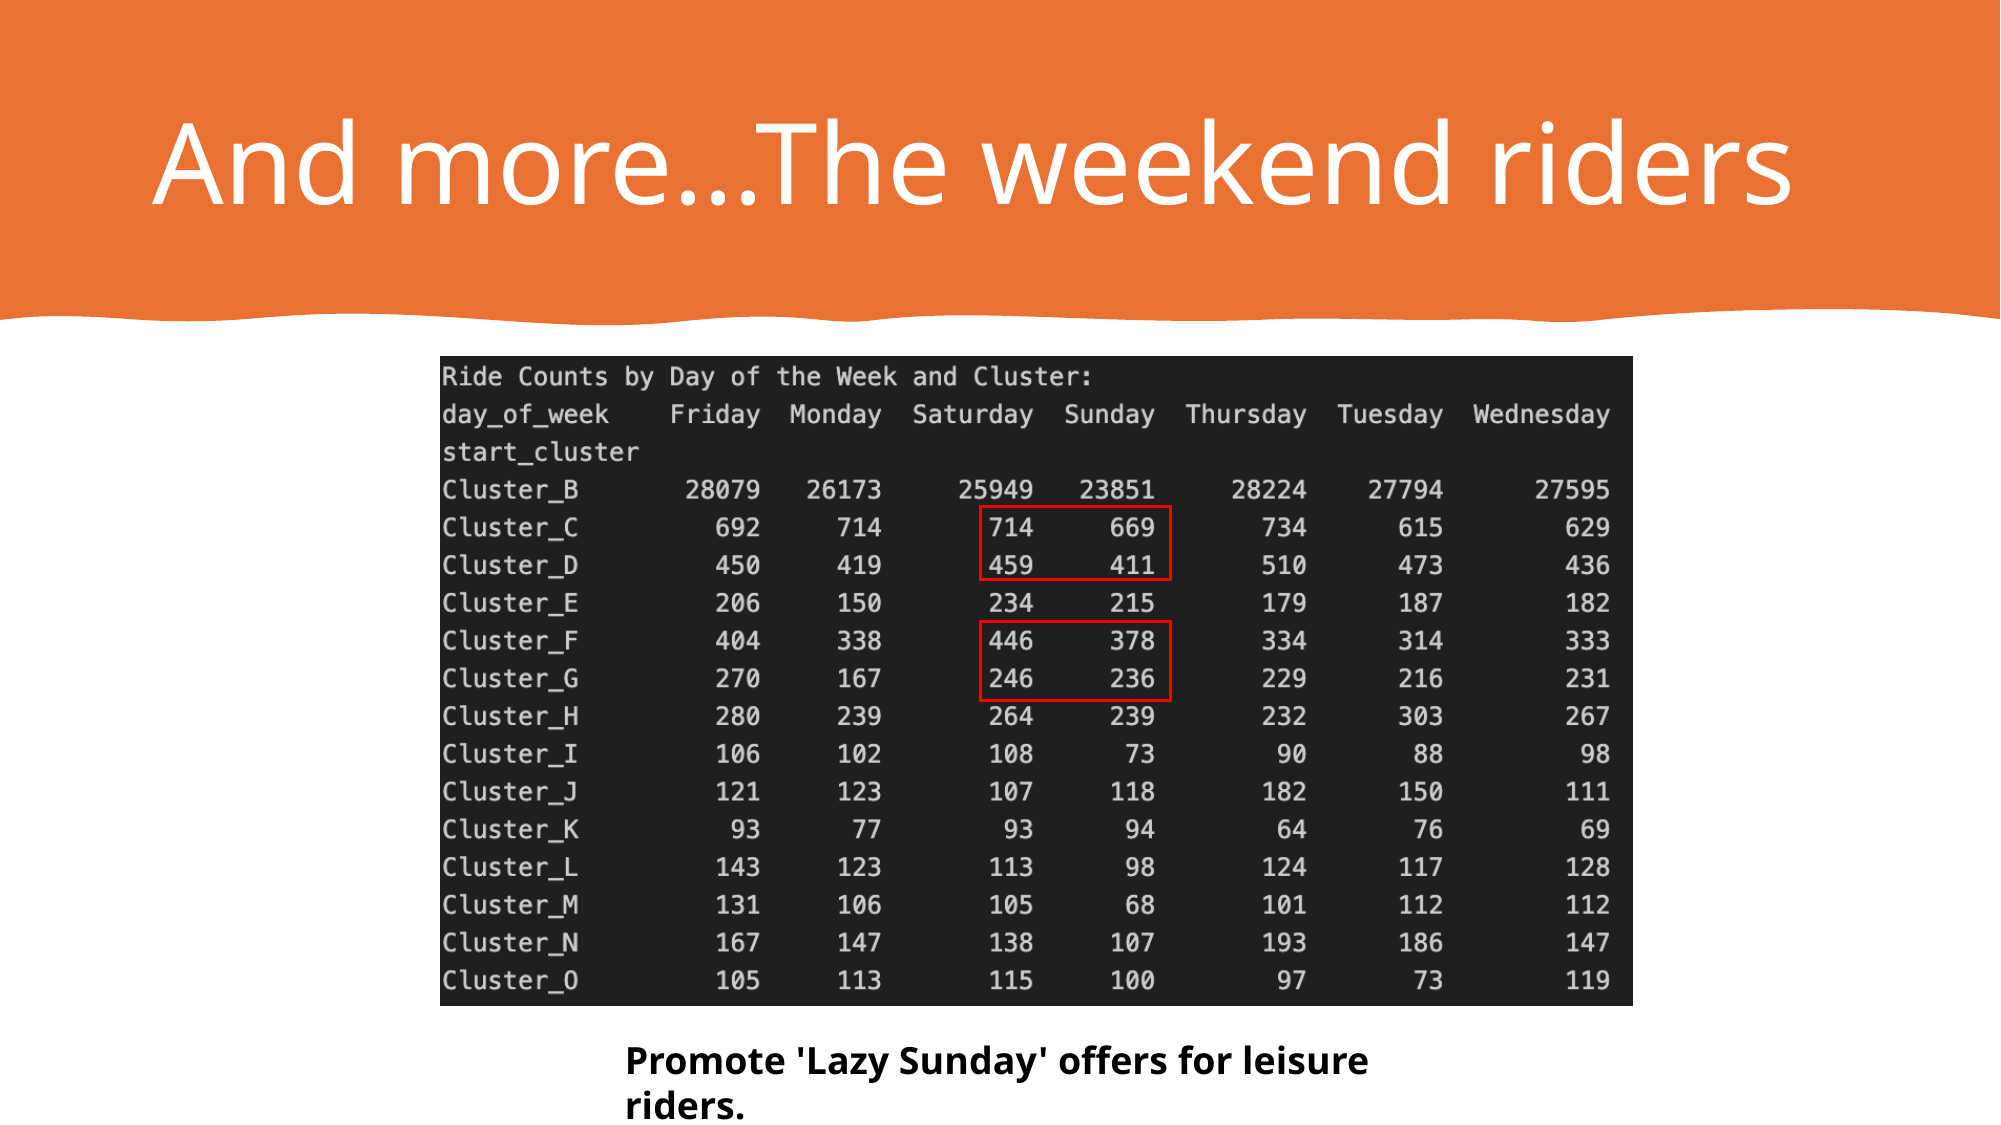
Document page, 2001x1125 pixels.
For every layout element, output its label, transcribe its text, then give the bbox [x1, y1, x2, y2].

title And more...The weekend riders [137, 59, 1863, 278]
text_box Promote 'Lazy Sunday' offers for leisure riders. [609, 1029, 1463, 1125]
text_box [0, 311, 2000, 1125]
picture [440, 355, 1633, 1007]
text_box [0, 0, 2000, 327]
